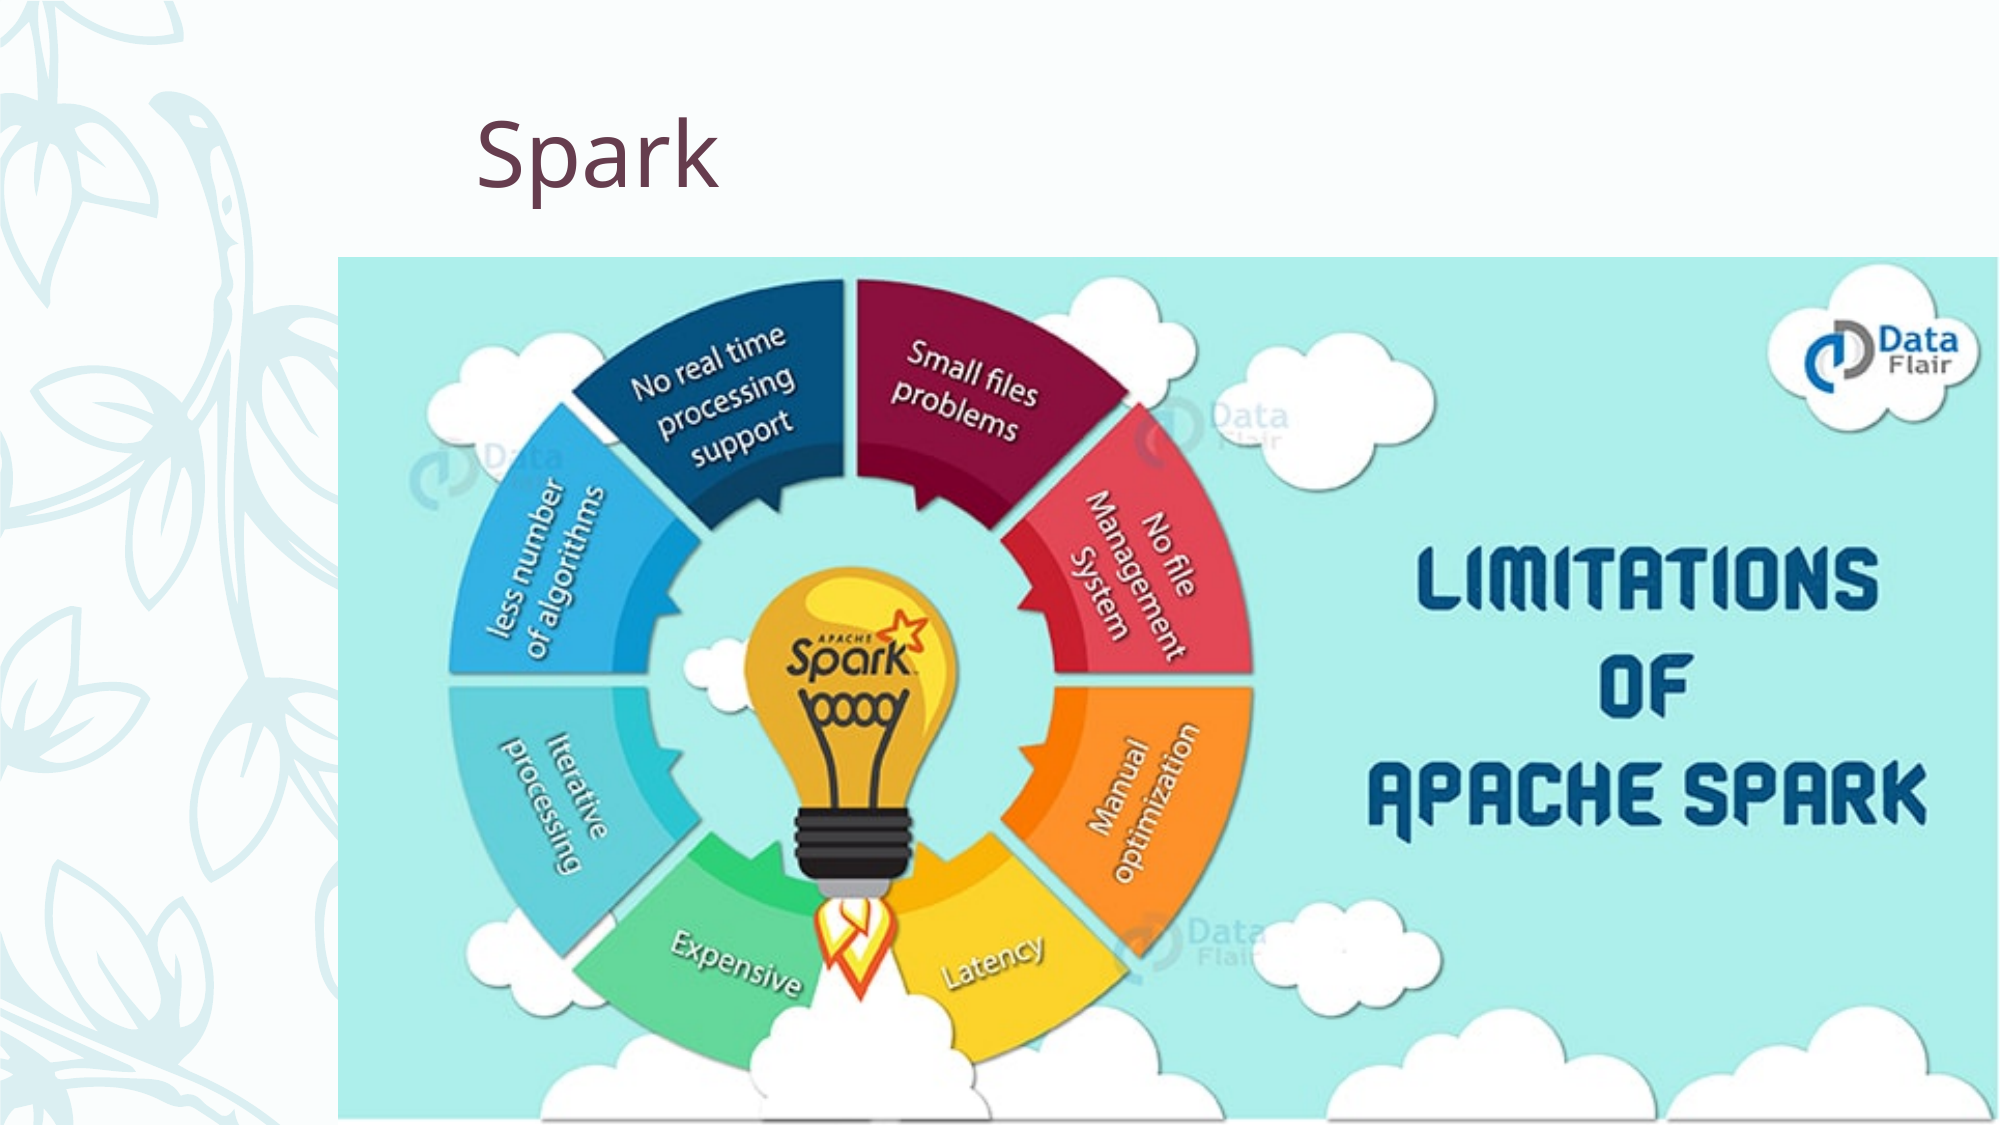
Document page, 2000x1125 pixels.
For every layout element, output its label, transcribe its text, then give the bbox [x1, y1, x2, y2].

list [338, 257, 2000, 1125]
title Spark [460, 93, 1920, 257]
